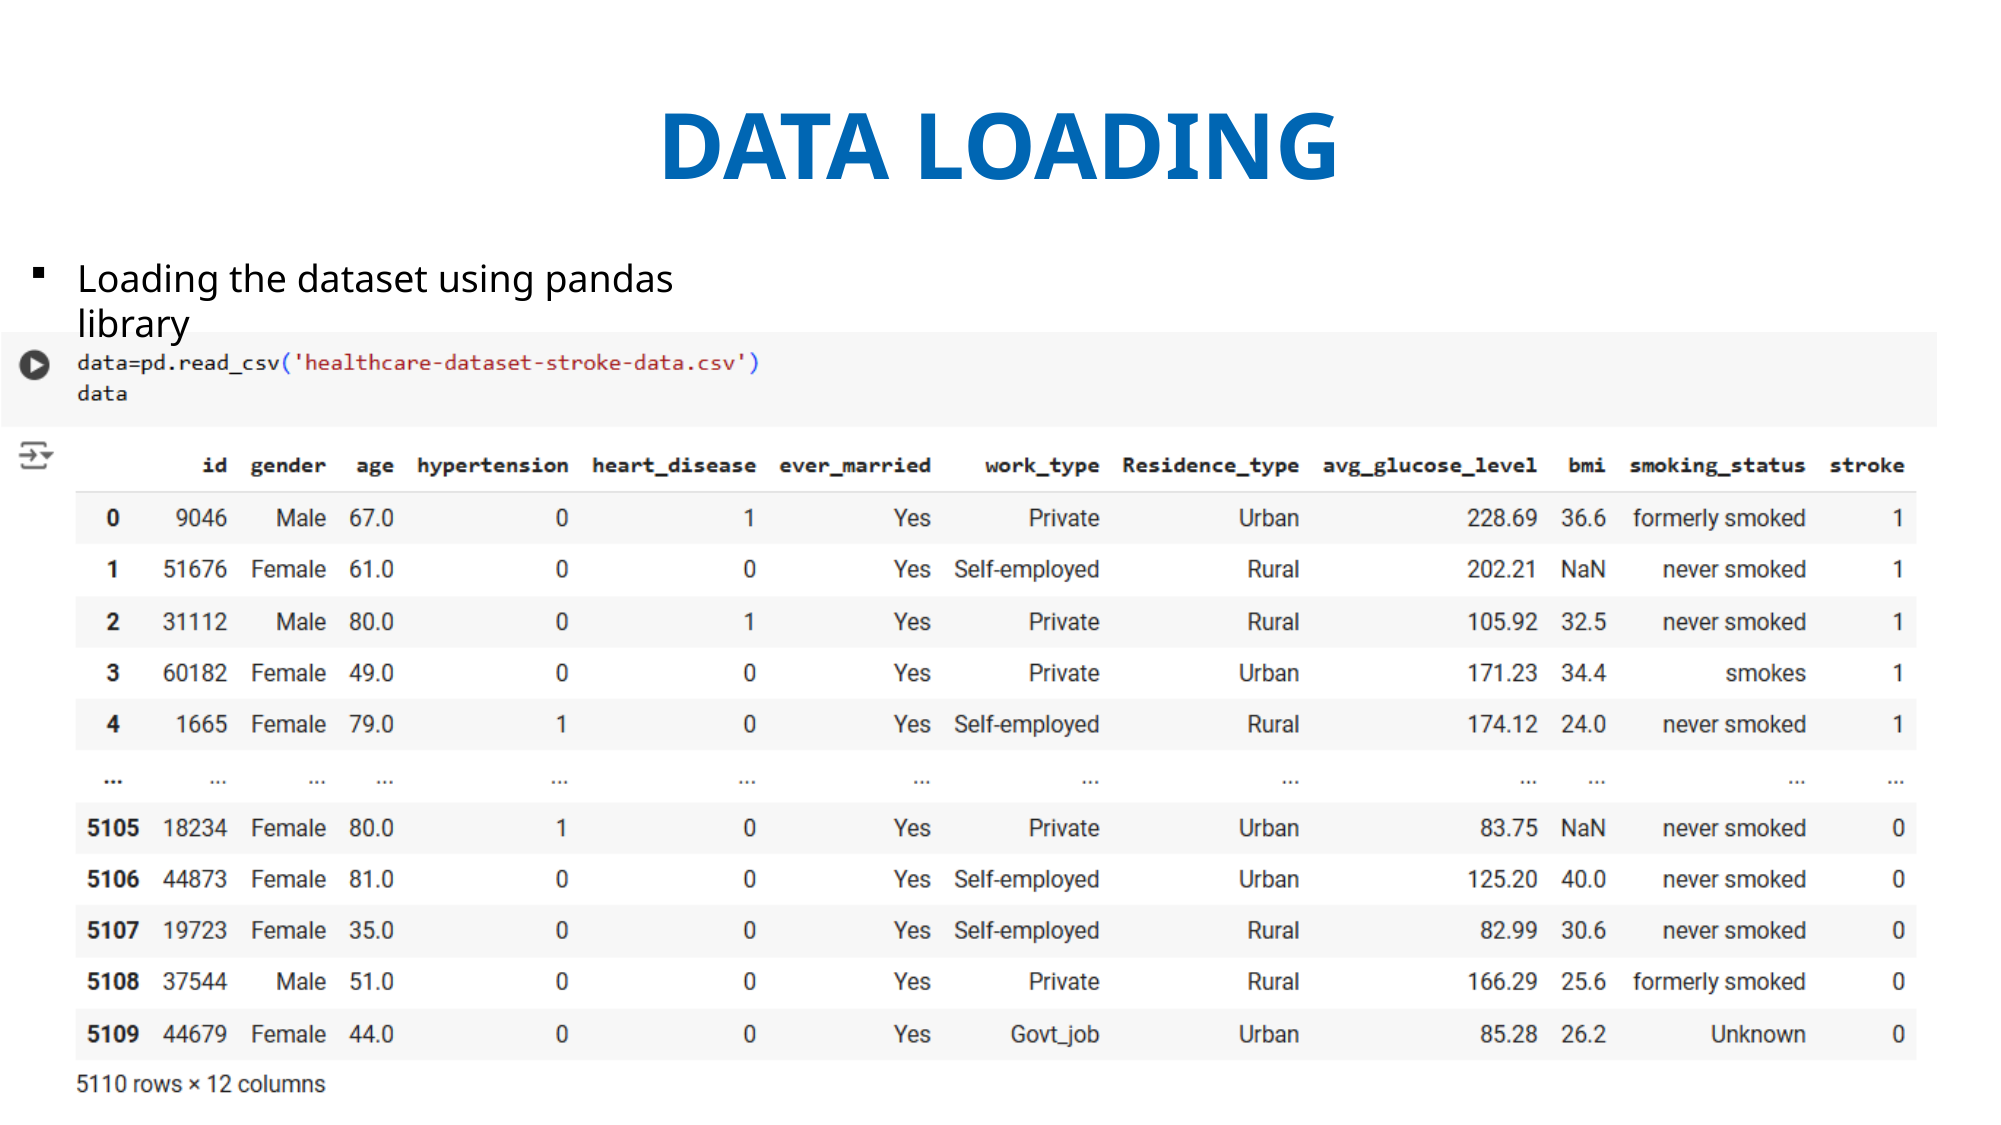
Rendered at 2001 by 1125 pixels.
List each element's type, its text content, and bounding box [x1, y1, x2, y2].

title DATA LOADING [137, 41, 1863, 259]
text_box Loading the dataset using pandas library [15, 247, 744, 332]
picture [0, 332, 1937, 1110]
